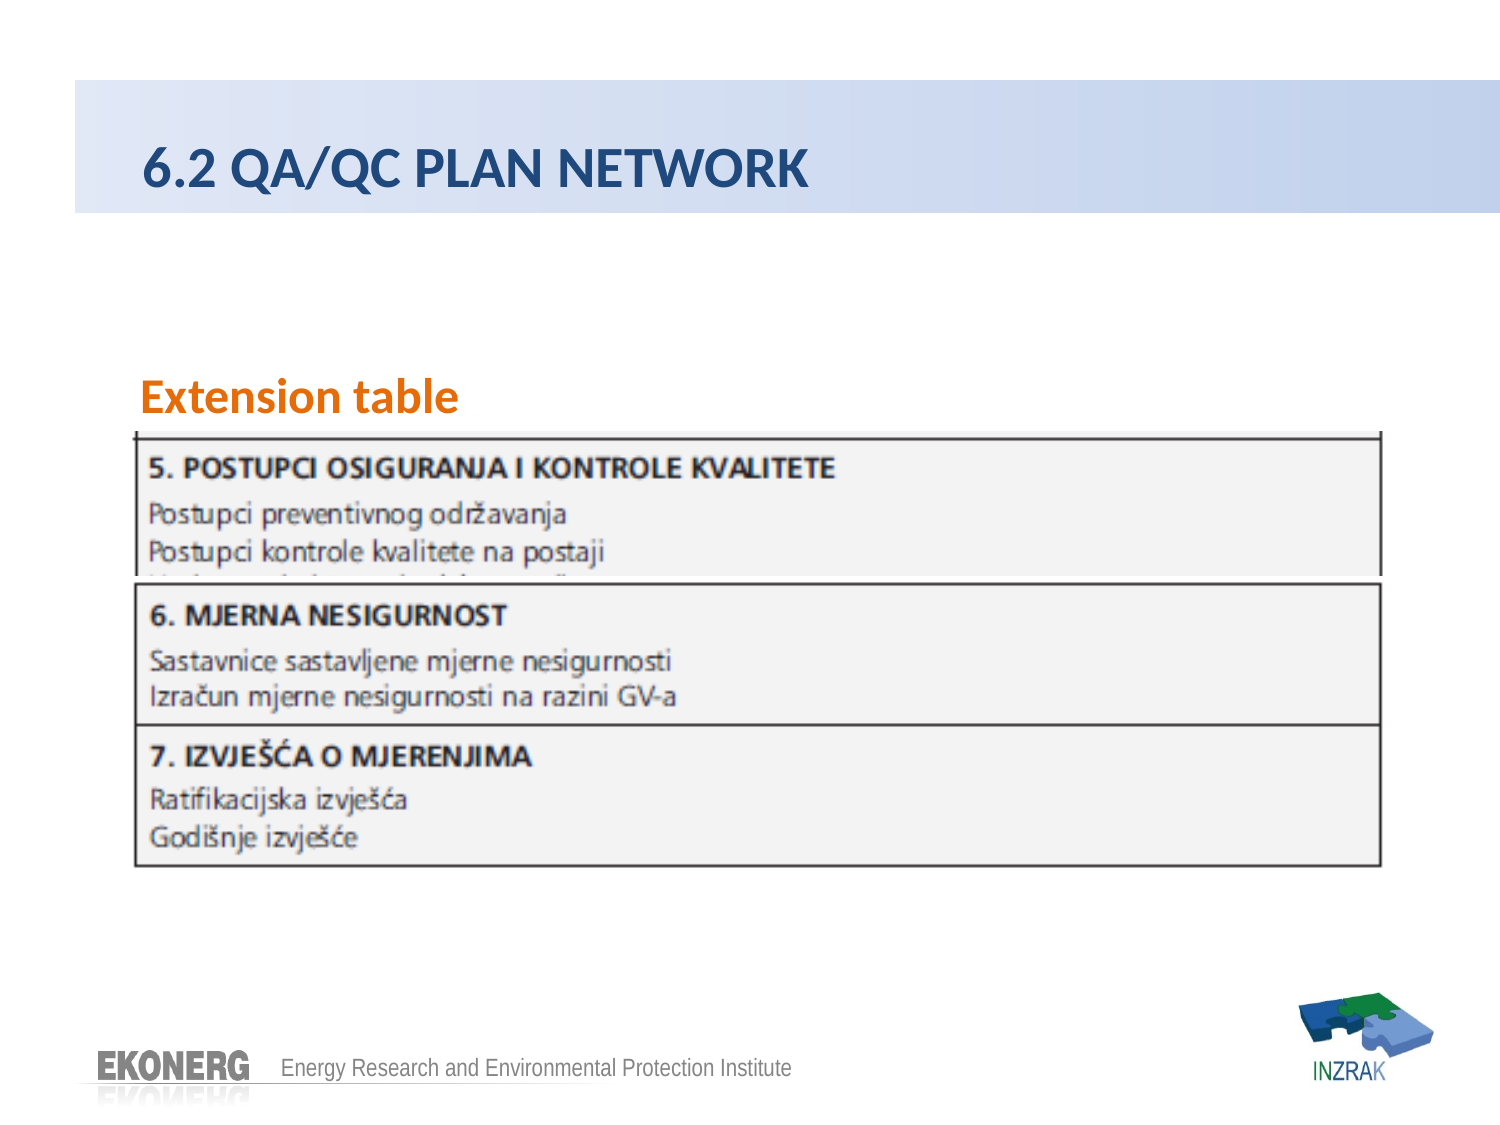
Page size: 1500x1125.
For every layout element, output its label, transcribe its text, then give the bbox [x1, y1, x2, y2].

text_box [61, 1038, 976, 1112]
picture [1298, 992, 1434, 1088]
picture [125, 430, 1394, 879]
text_box Extension table [125, 356, 901, 430]
title 6.2 QA/QC PLAN NETWORK [75, 80, 1500, 213]
